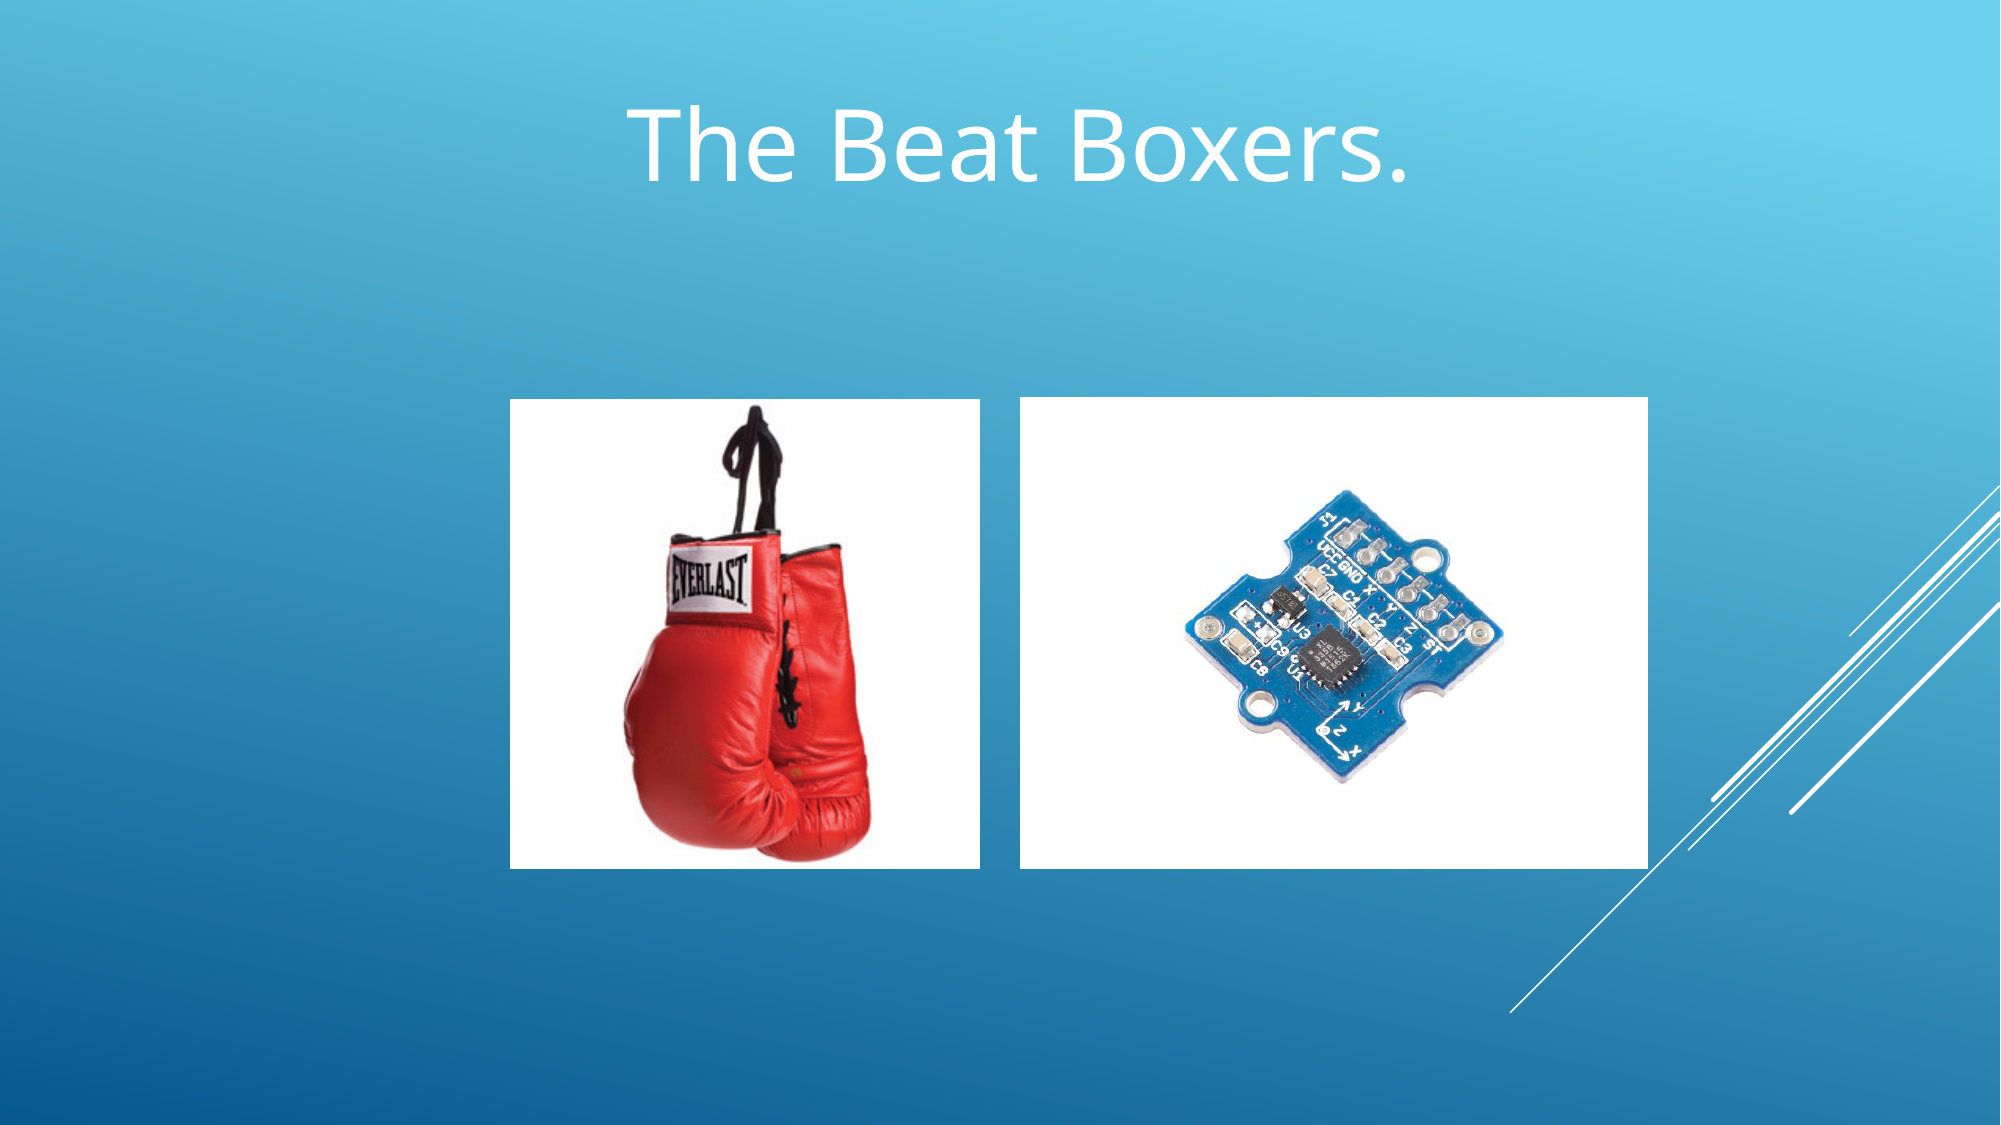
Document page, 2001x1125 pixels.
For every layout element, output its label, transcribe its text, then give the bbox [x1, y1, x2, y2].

text_box The Beat Boxers. [611, 73, 1435, 209]
picture [1020, 397, 1648, 869]
picture [510, 399, 980, 869]
